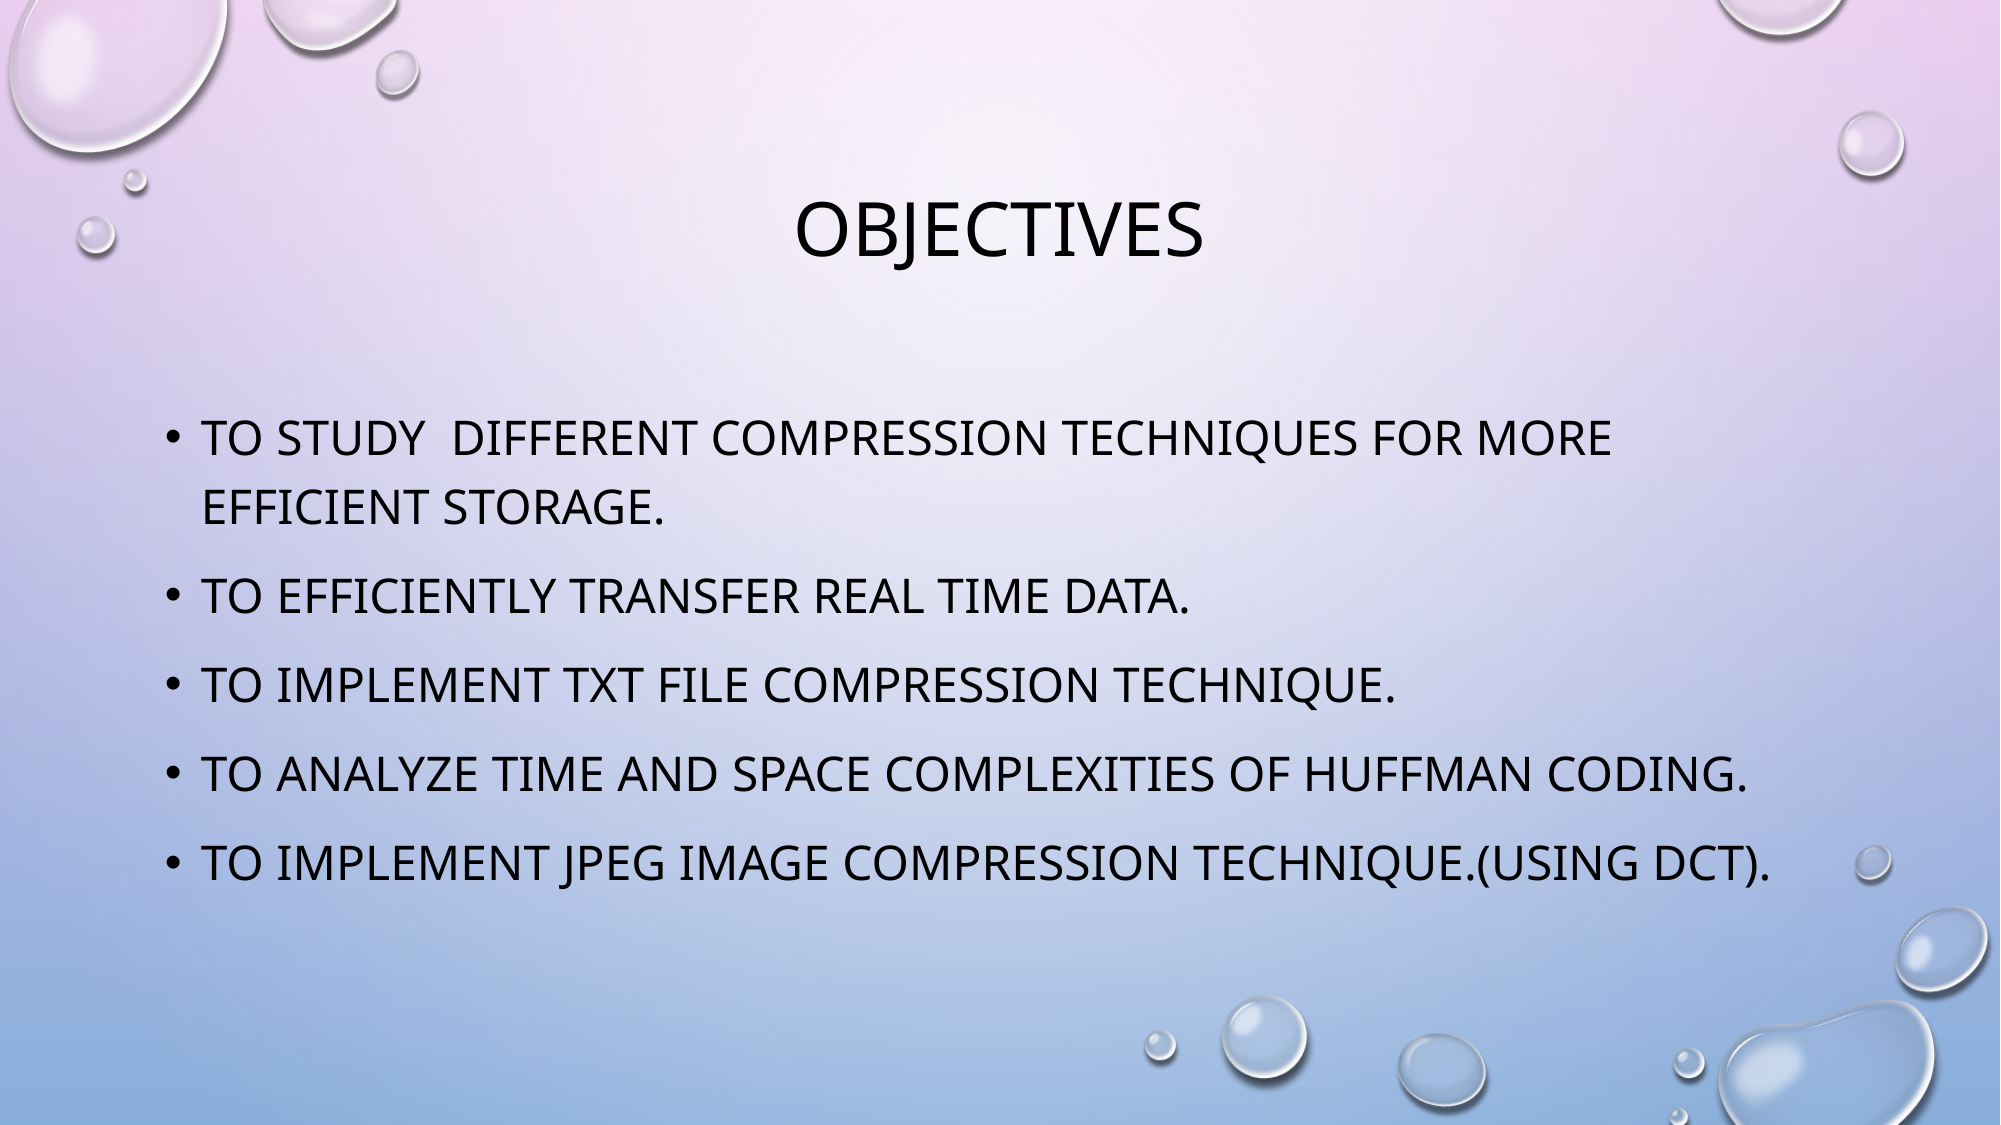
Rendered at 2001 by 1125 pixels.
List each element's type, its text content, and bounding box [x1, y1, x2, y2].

picture [0, 0, 2000, 1125]
list To study different compression techniques for more efficient storage. To efficiently transfer real time data. to implement txt file compression technique. To analyze time and space complexities of Huffman coding. To implement jpeg image compression technique.(using dct). [149, 388, 1850, 950]
title Objectives [149, 101, 1851, 364]
